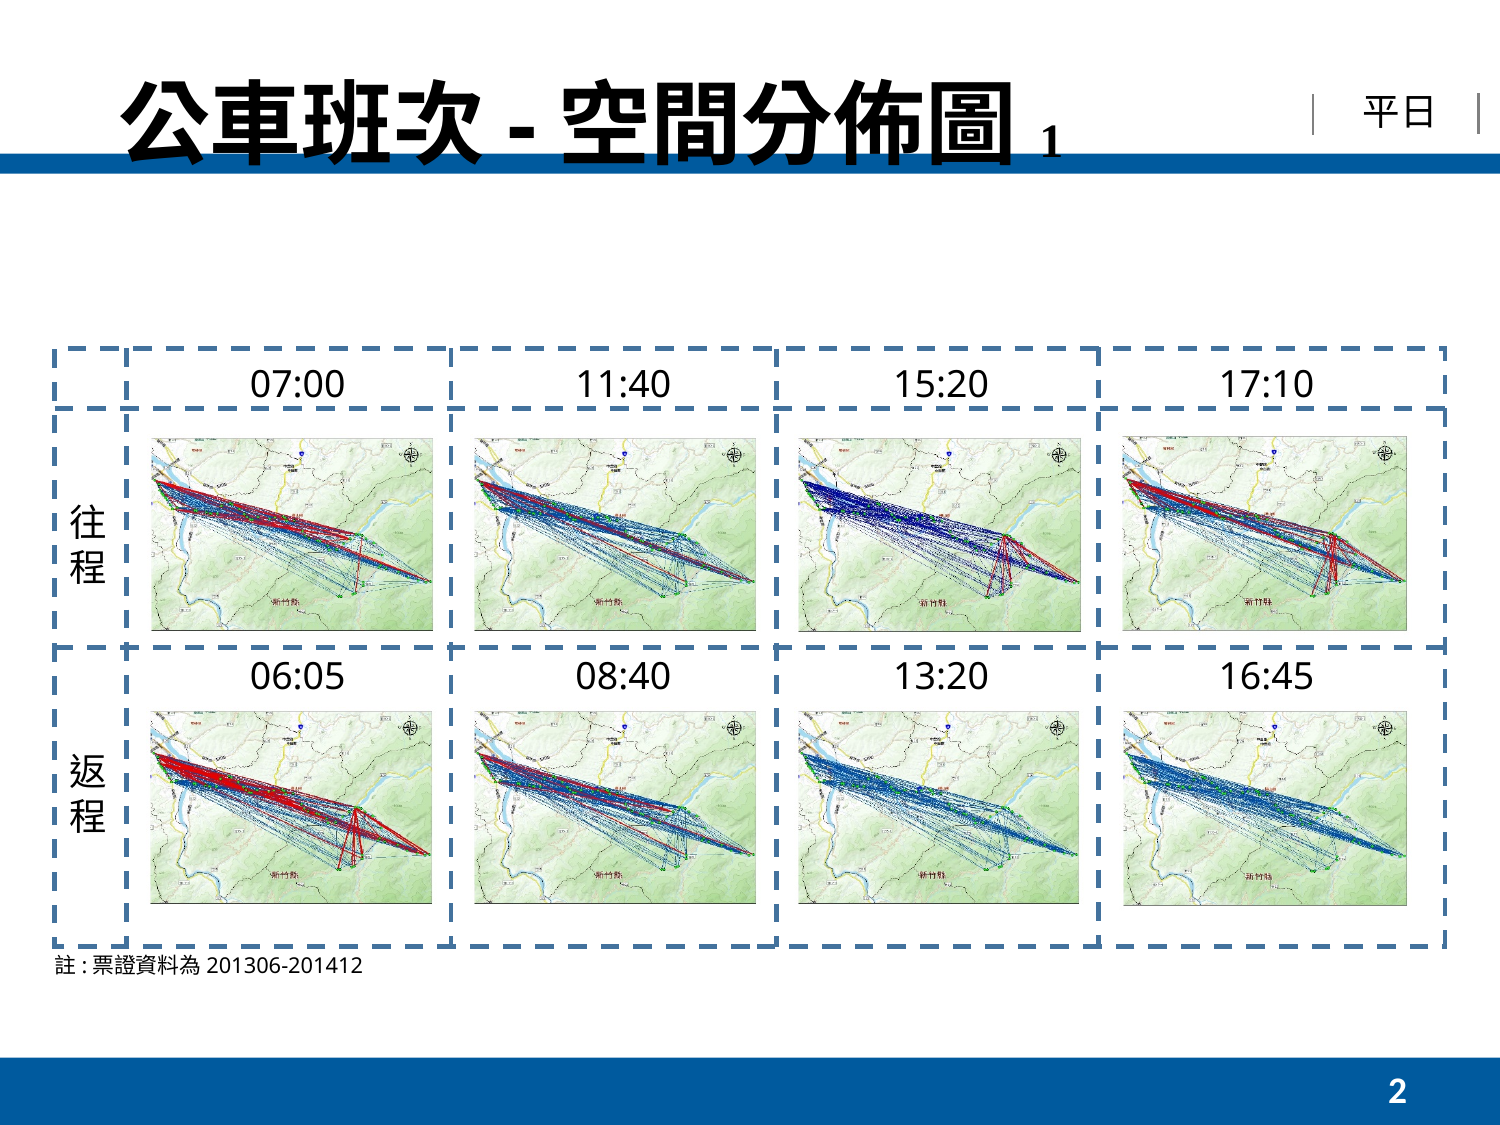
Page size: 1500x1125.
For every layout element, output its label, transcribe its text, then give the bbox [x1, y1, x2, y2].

text_box [452, 648, 777, 948]
text_box [127, 648, 450, 948]
text_box 06:05 [249, 652, 348, 698]
text_box 註:票證資料為201306-201412 [54, 951, 569, 979]
text_box [1099, 347, 1446, 408]
text_box [452, 409, 776, 647]
text_box 07:00 [249, 360, 348, 406]
picture [794, 707, 1084, 914]
text_box 往程 [54, 491, 126, 597]
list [147, 434, 437, 640]
text_box 2 [1373, 1058, 1467, 1118]
picture [470, 707, 761, 914]
title 公車班次-空間分佈圖1 [103, 19, 1397, 237]
text_box [54, 846, 128, 948]
text_box [777, 409, 1446, 948]
text_box 返程 [127, 740, 132, 846]
text_box 15:20 [893, 360, 991, 406]
text_box 08:40 [575, 652, 674, 698]
text_box [54, 597, 126, 647]
text_box [127, 409, 450, 647]
picture [470, 434, 761, 640]
text_box [54, 648, 126, 740]
text_box 平日 [1338, 88, 1463, 134]
text_box 11:40 [575, 360, 674, 406]
text_box 往程 [127, 491, 132, 597]
text_box 17:10 [1218, 360, 1317, 406]
text_box 16:45 [1218, 652, 1317, 698]
text_box [54, 347, 450, 408]
picture [1118, 432, 1412, 641]
text_box [452, 347, 1098, 408]
picture [146, 707, 437, 914]
picture [1119, 707, 1412, 915]
text_box [54, 409, 126, 491]
text_box 返程 [54, 740, 126, 846]
picture [794, 434, 1086, 641]
text_box 13:20 [893, 652, 991, 698]
